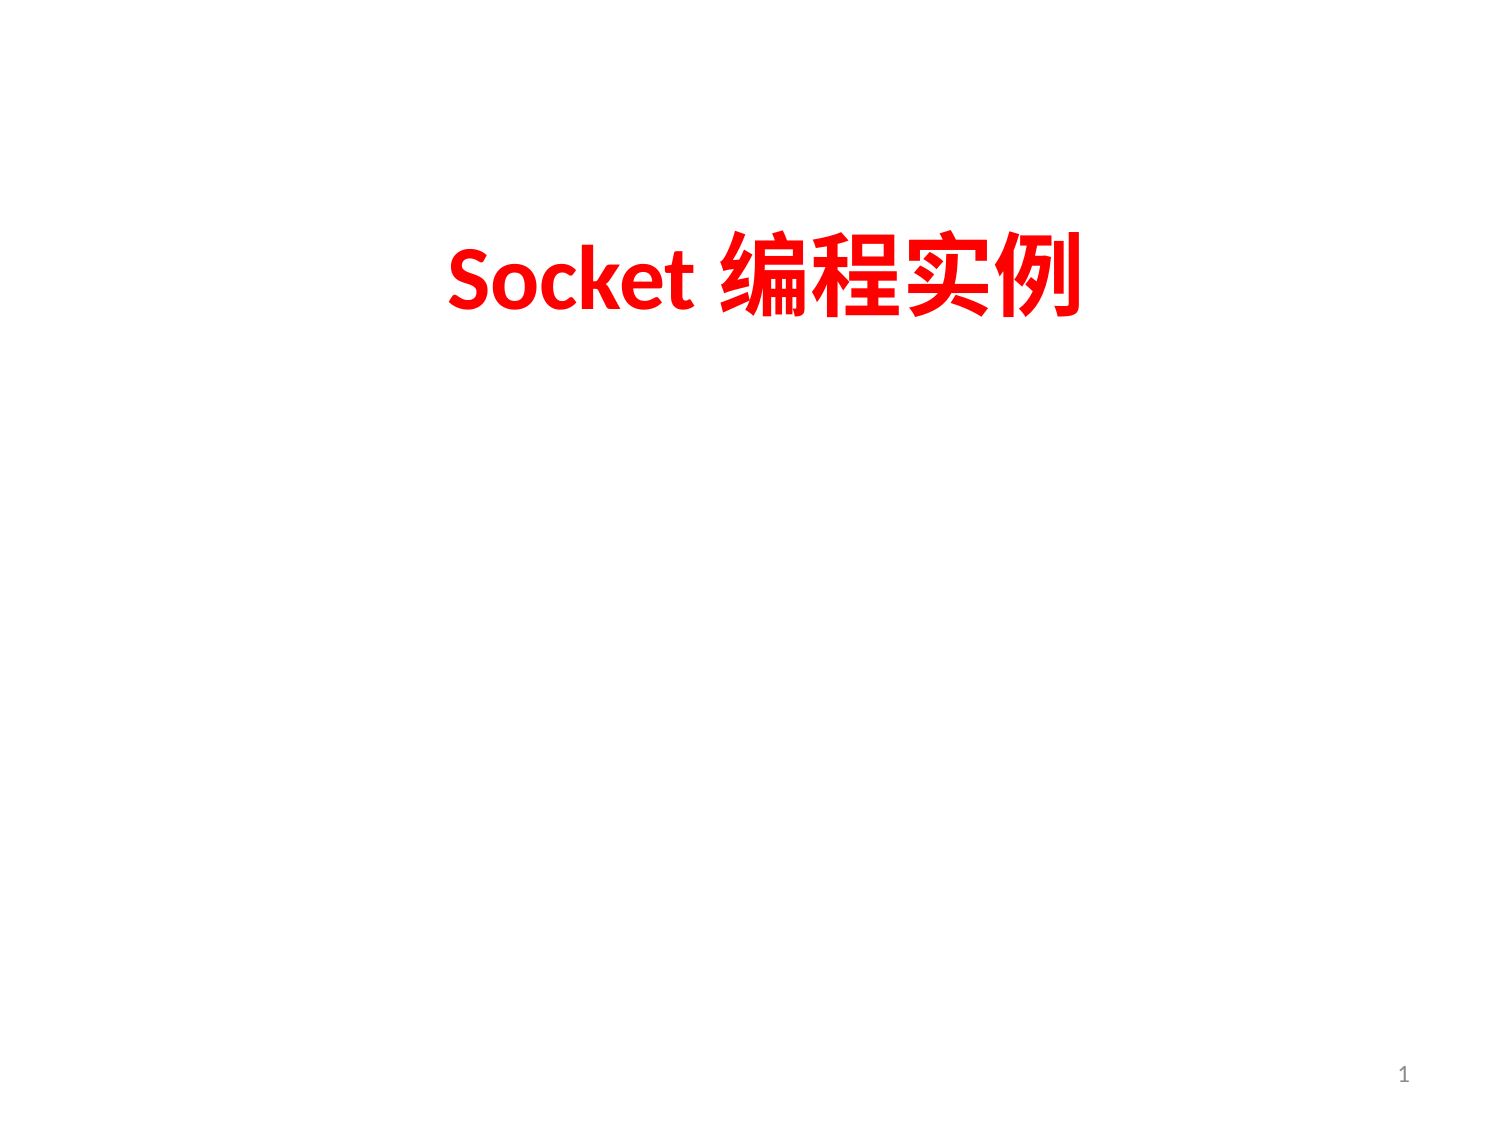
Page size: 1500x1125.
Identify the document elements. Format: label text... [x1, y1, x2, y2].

slide_number 1 [1074, 1042, 1425, 1103]
list Socket编程实例 [128, 210, 1404, 864]
